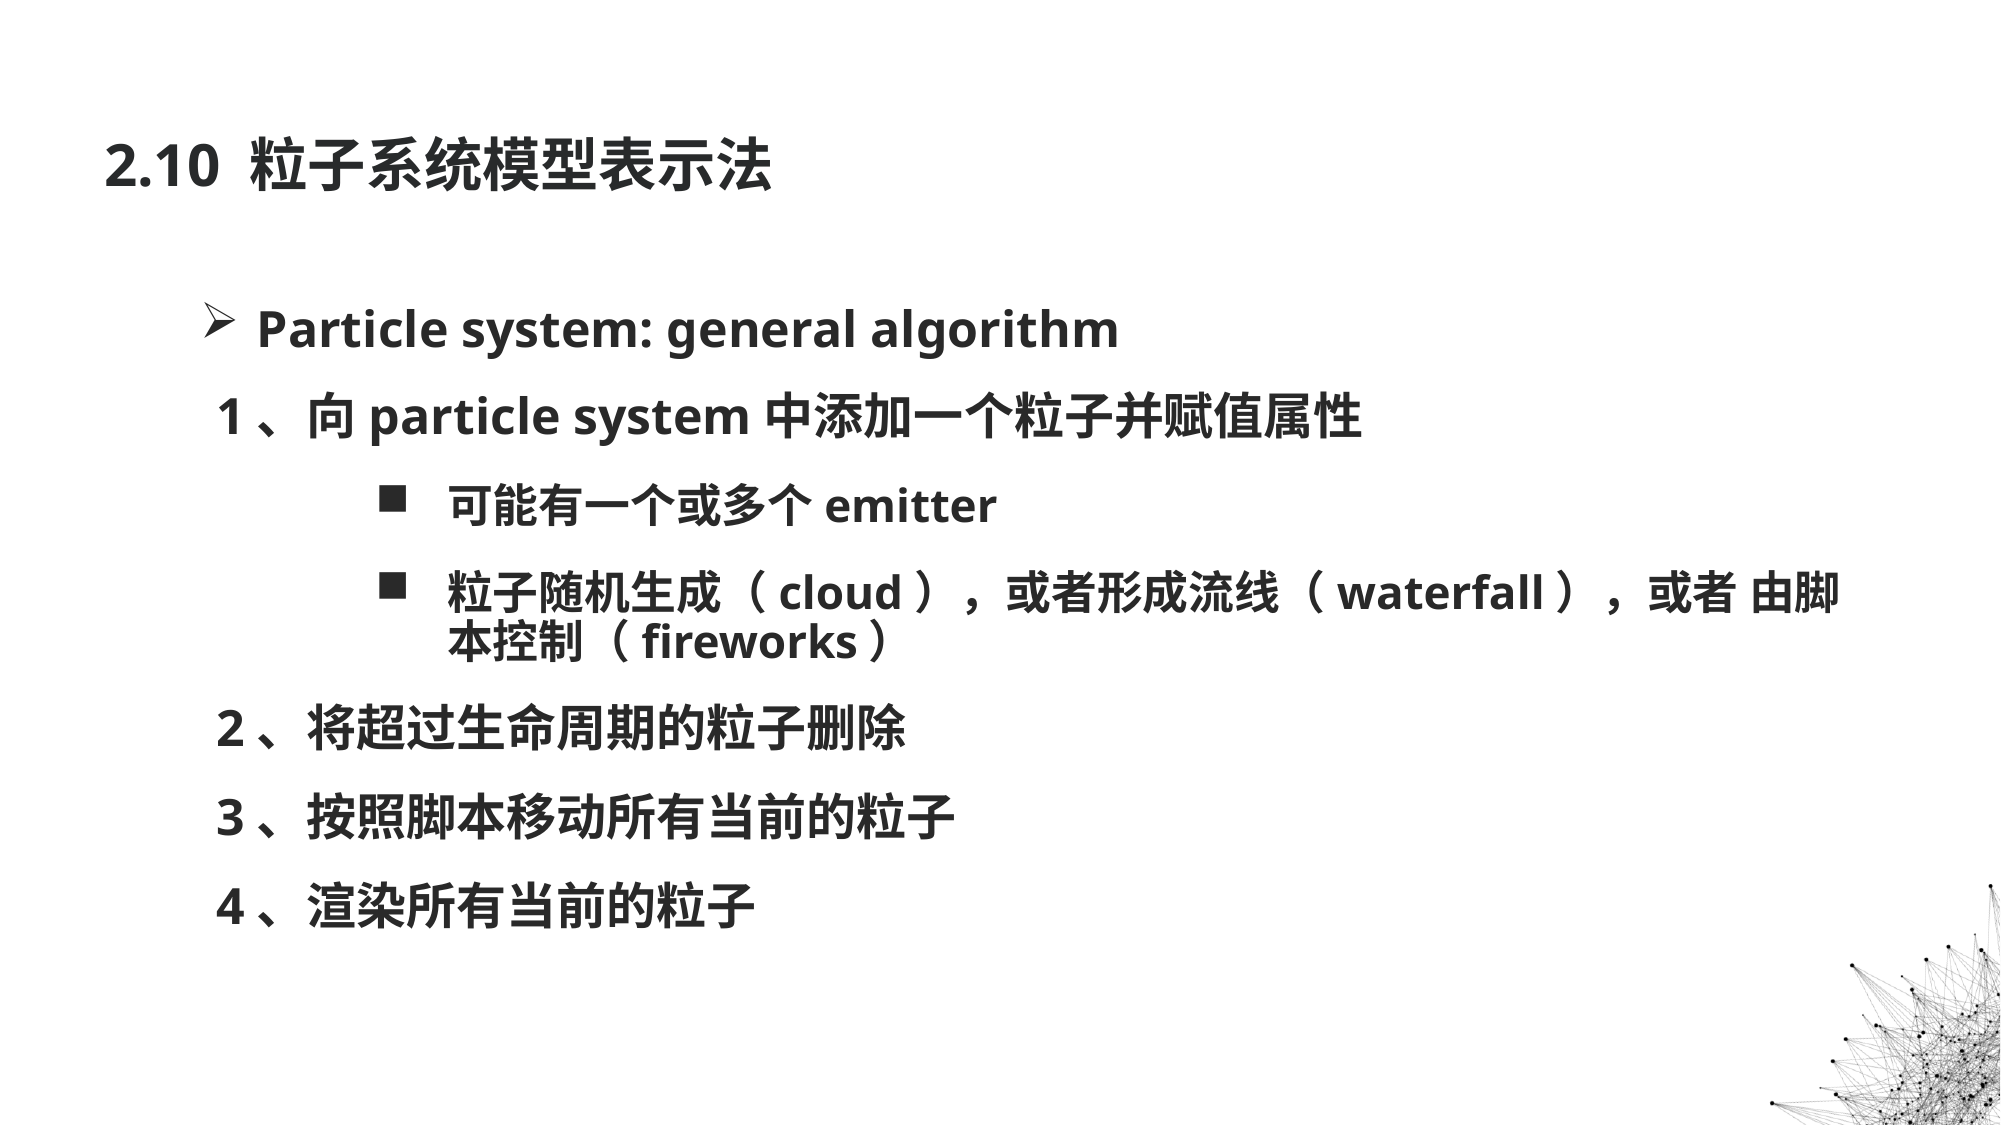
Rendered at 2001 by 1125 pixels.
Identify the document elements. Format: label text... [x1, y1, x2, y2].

picture [1712, 882, 2001, 1125]
text_box 2.10 粒子系统模型表示法 [21, 54, 1747, 272]
list Particle system: general algorithm 1、向particle system中添加一个粒子并赋值属性 可能有一个或多个emitter 粒子随机生成（cloud），或者形成流线（waterfall），或者 由脚本控制（fireworks） 2、将超过生命周期的粒子删除 3、按照脚本移动所有当前的粒子 4、渲染所有当前的粒子 [123, 298, 1875, 1042]
